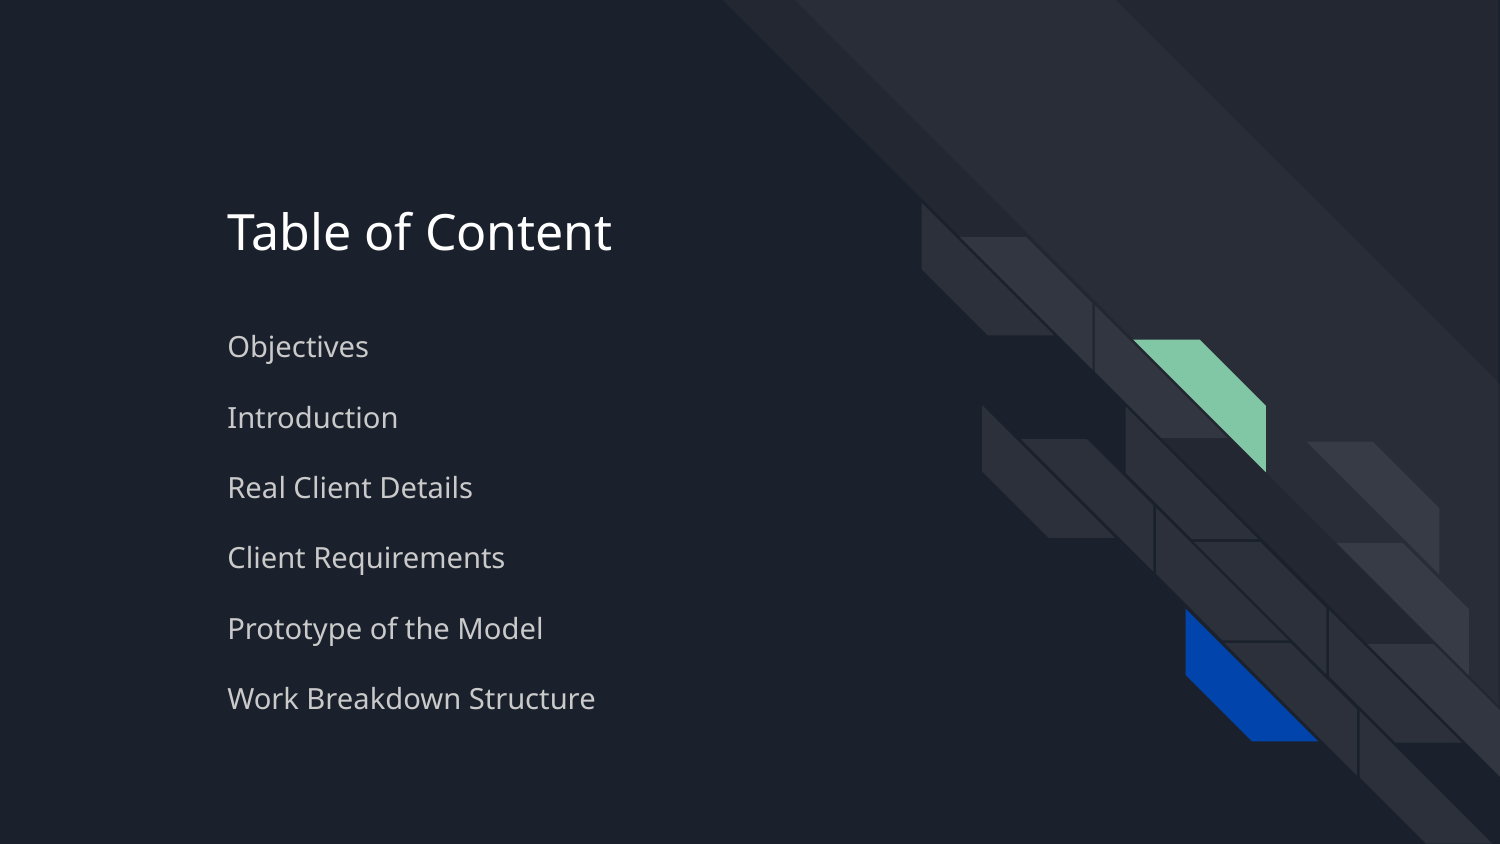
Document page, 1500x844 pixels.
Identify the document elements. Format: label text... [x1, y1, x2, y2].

text_box Introduction [212, 381, 807, 451]
text_box Client Requirements [212, 521, 807, 592]
text_box Prototype of the Model [212, 592, 807, 662]
text_box Objectives [212, 311, 807, 381]
text_box Work Breakdown Structure [212, 662, 807, 733]
text_box Real Client Details [212, 451, 807, 521]
title Table of Content [212, 185, 1368, 266]
